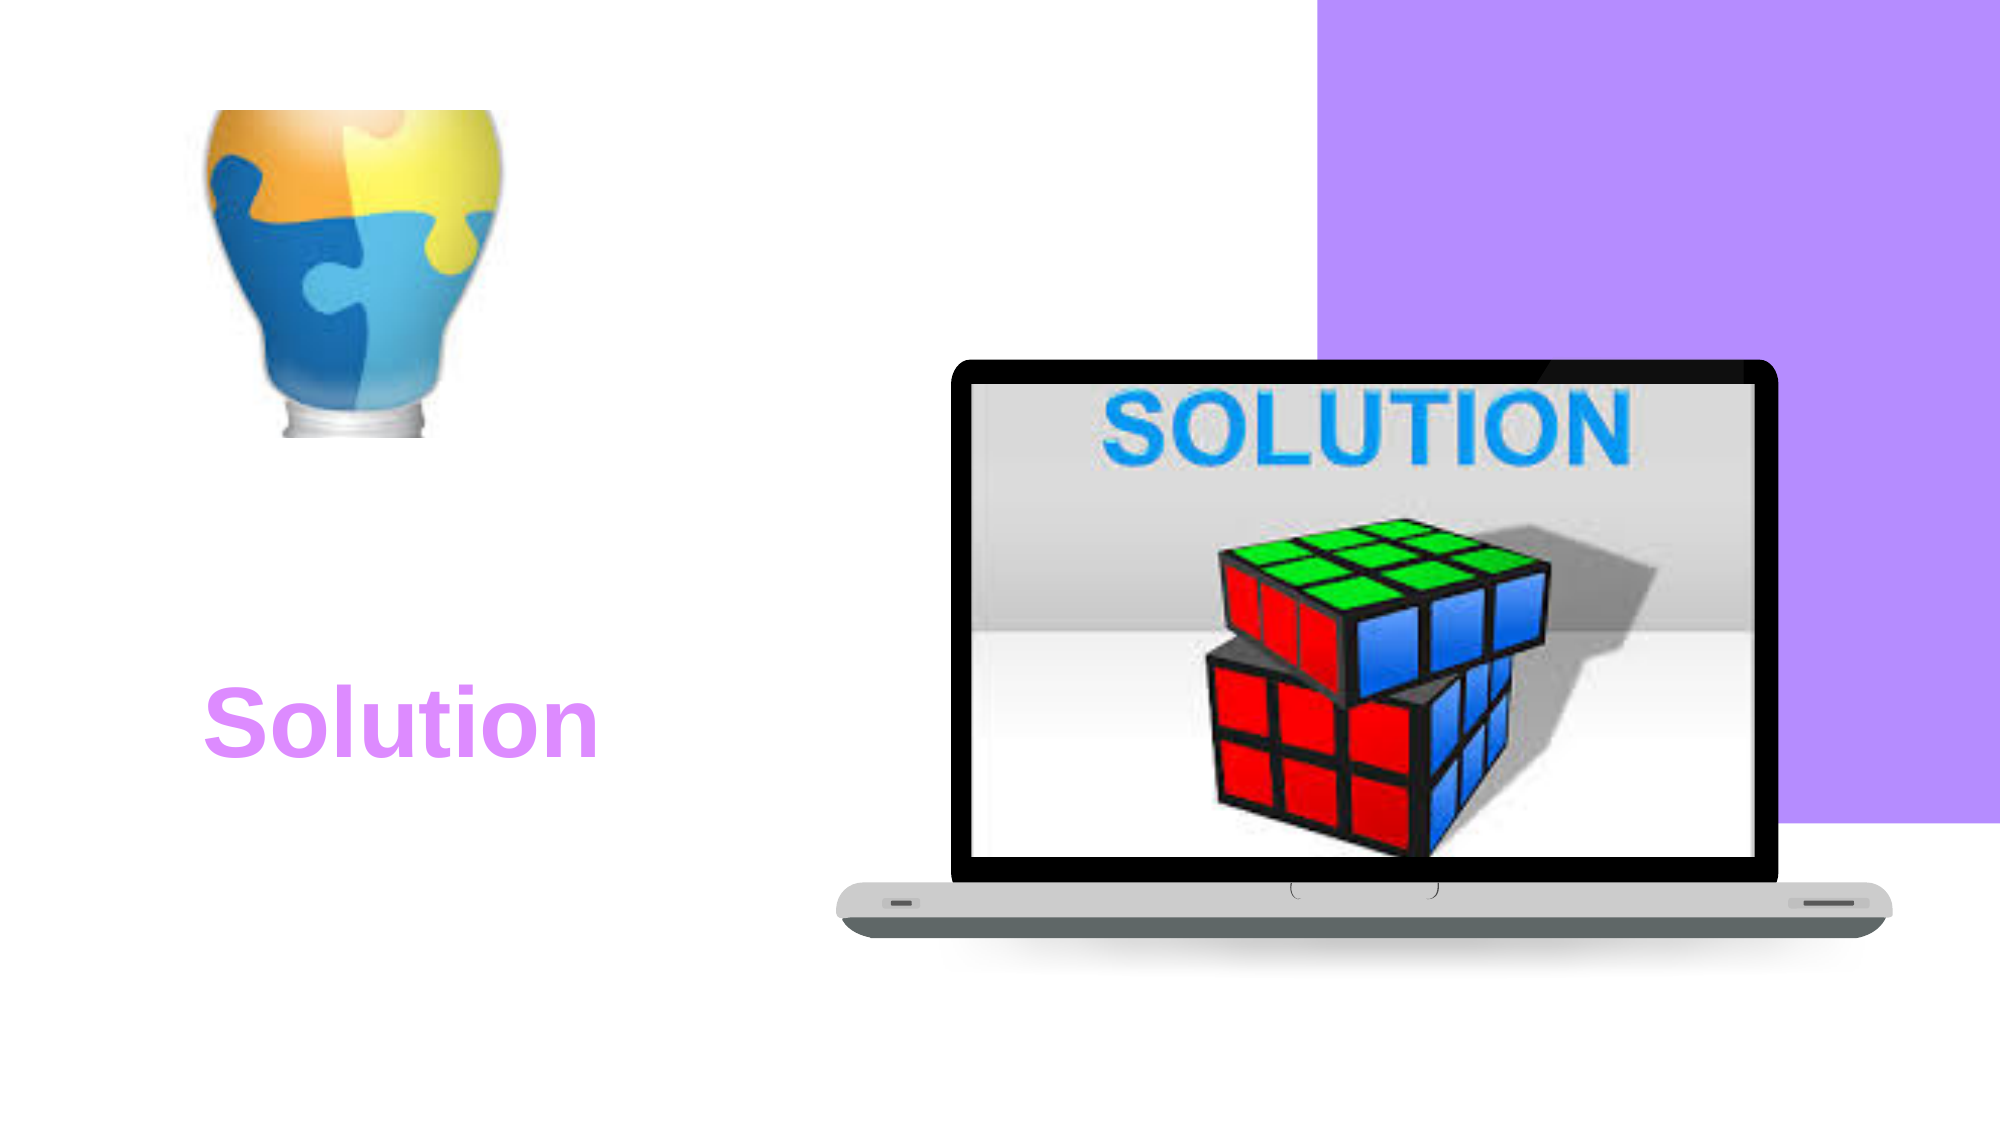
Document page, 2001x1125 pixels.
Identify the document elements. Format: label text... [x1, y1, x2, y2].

picture [971, 384, 1755, 857]
picture [0, 110, 683, 438]
text_box Solution [187, 650, 774, 785]
